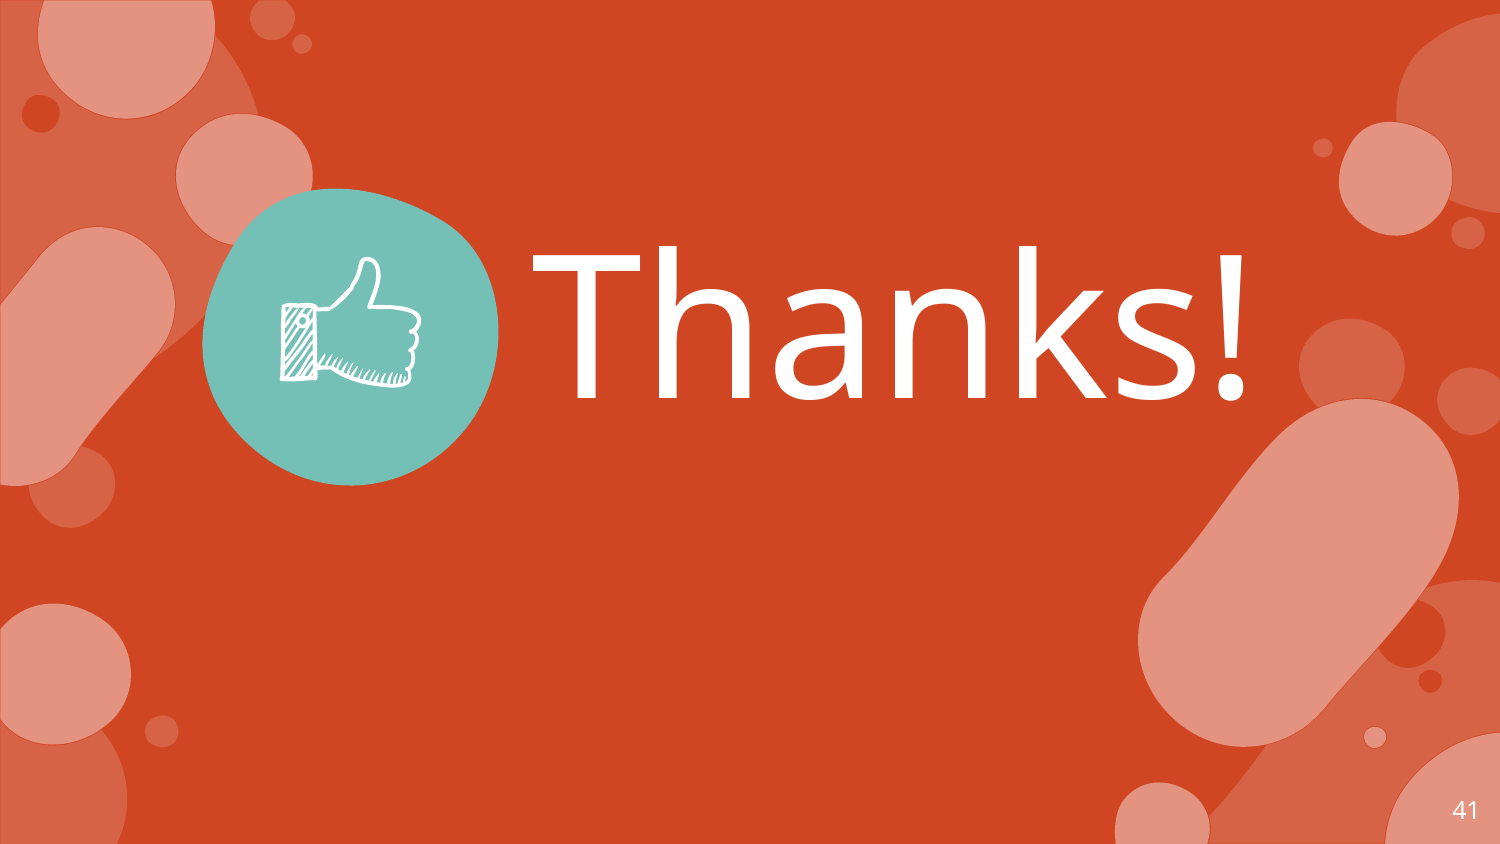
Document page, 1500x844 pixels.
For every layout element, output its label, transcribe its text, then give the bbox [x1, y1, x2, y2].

text_box [202, 188, 499, 486]
text_box Thanks! [531, 242, 1331, 442]
text_box [279, 256, 422, 388]
text_box <numéro> [1391, 779, 1481, 844]
